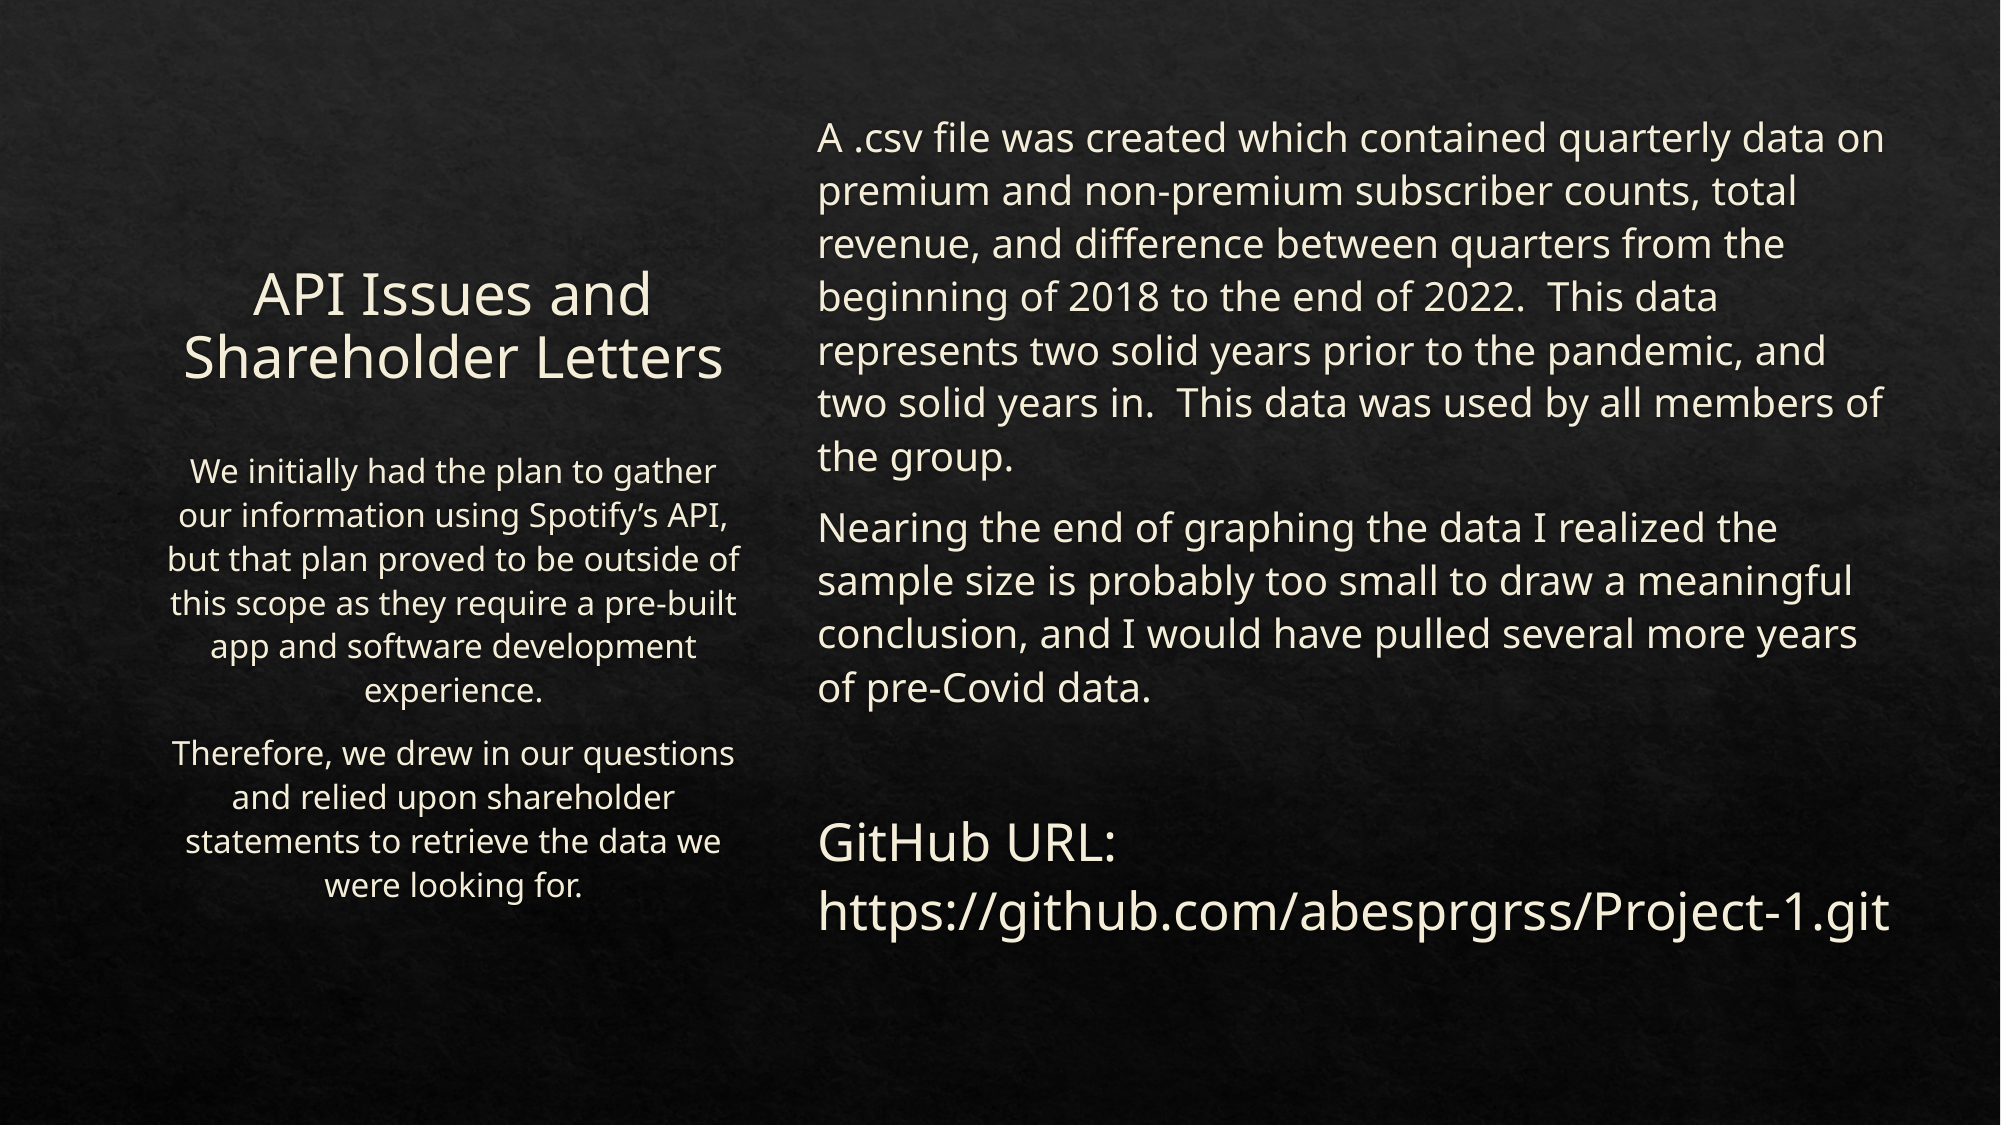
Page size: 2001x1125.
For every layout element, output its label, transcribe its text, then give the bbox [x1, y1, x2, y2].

title API Issues and Shareholder Letters [149, 99, 758, 399]
list A .csv file was created which contained quarterly data on premium and non-premium subscriber counts, total revenue, and difference between quarters from the beginning of 2018 to the end of 2022. This data represents two solid years prior to the pandemic, and two solid years in. This data was used by all members of the group. Nearing the end of graphing the data I realized the sample size is probably too small to draw a meaningful conclusion, and I would have pulled several more years of pre-Covid data. GitHub URL: https://github.com/abesprgrss/Project-1.git [796, 99, 1910, 1031]
list We initially had the plan to gather our information using Spotify’s API, but that plan proved to be outside of this scope as they require a pre-built app and software development experience. Therefore, we drew in our questions and relied upon shareholder statements to retrieve the data we were looking for. [149, 438, 758, 934]
